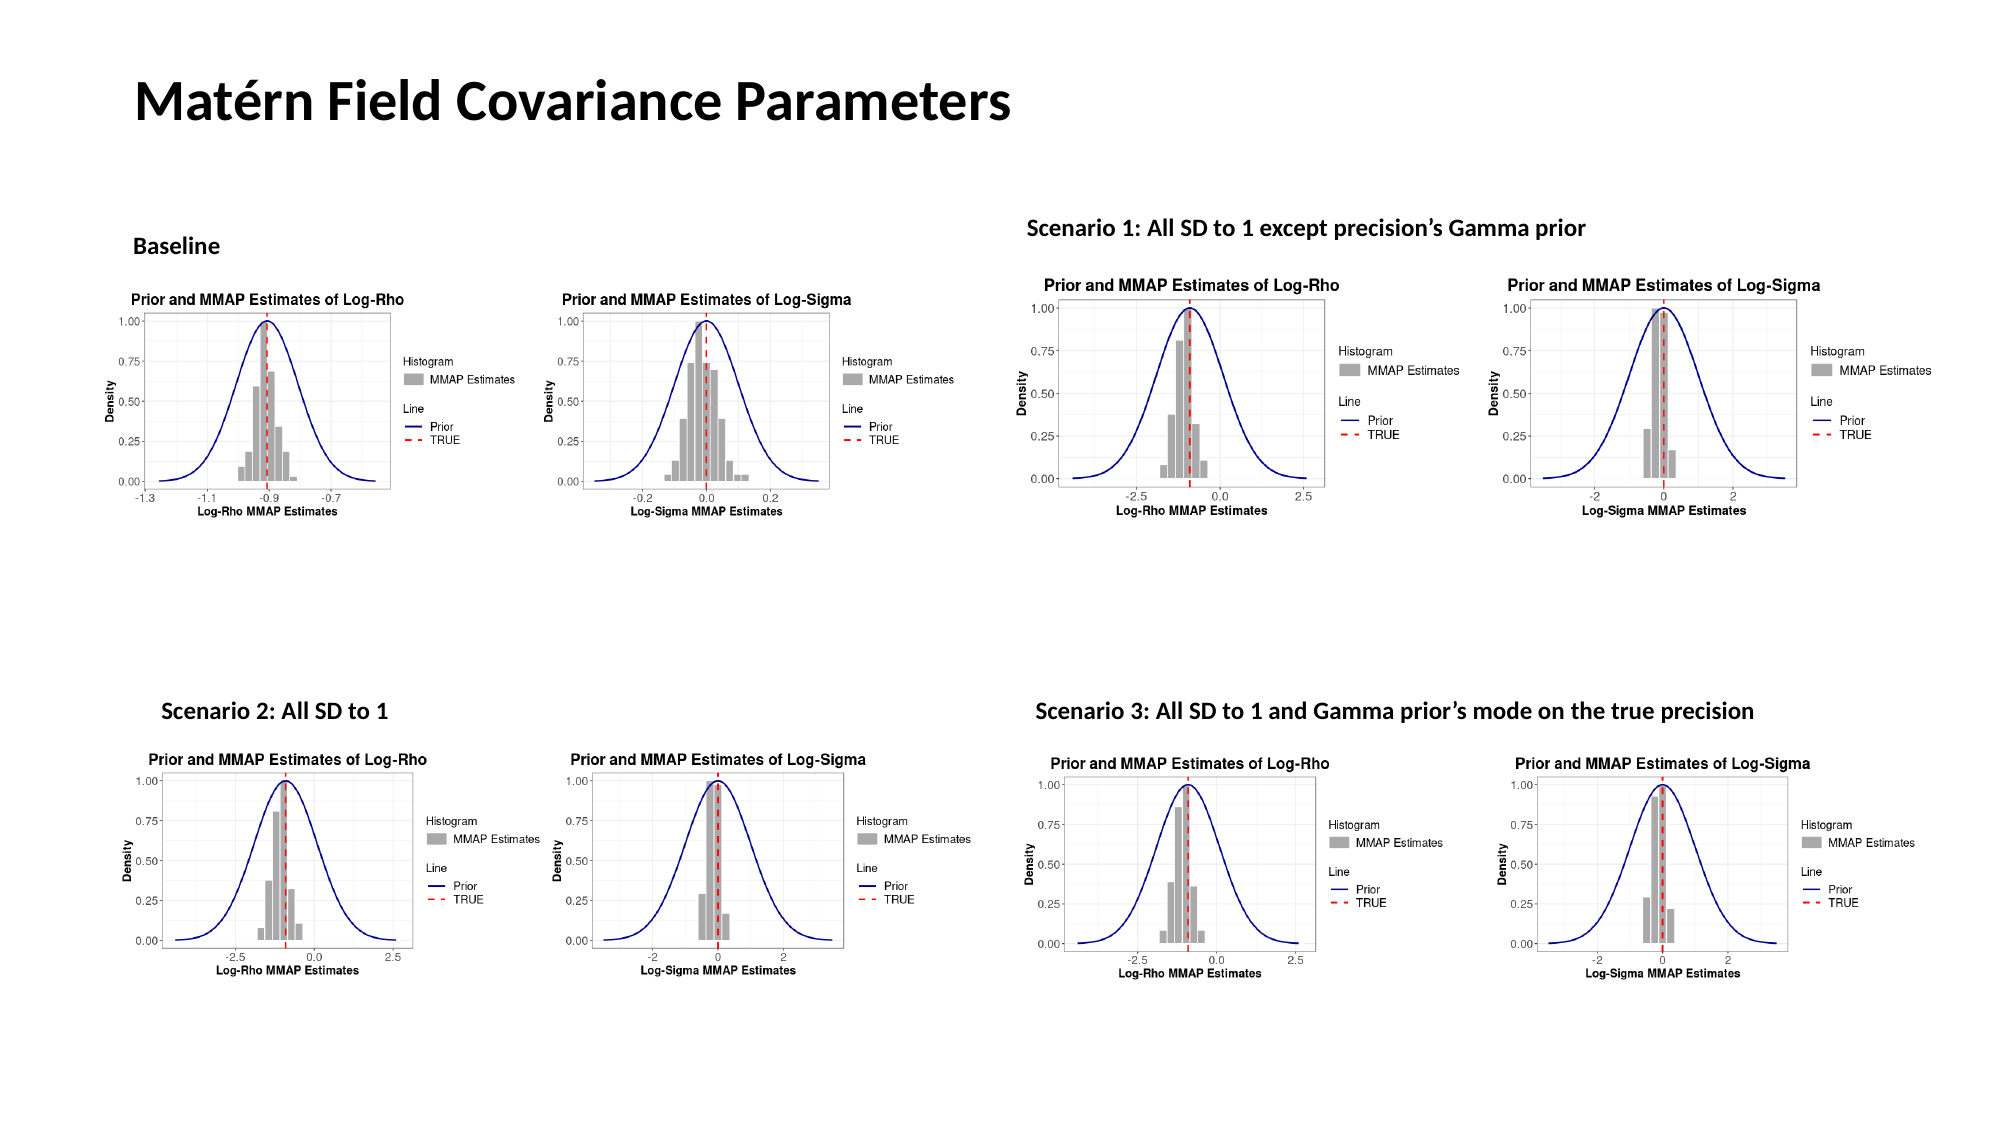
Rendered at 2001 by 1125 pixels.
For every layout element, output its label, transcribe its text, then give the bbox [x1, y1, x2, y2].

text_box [1020, 687, 1924, 984]
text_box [101, 222, 963, 522]
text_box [1012, 203, 1941, 522]
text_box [118, 687, 980, 981]
title Matérn Field Covariance Parameters [119, 57, 1050, 146]
